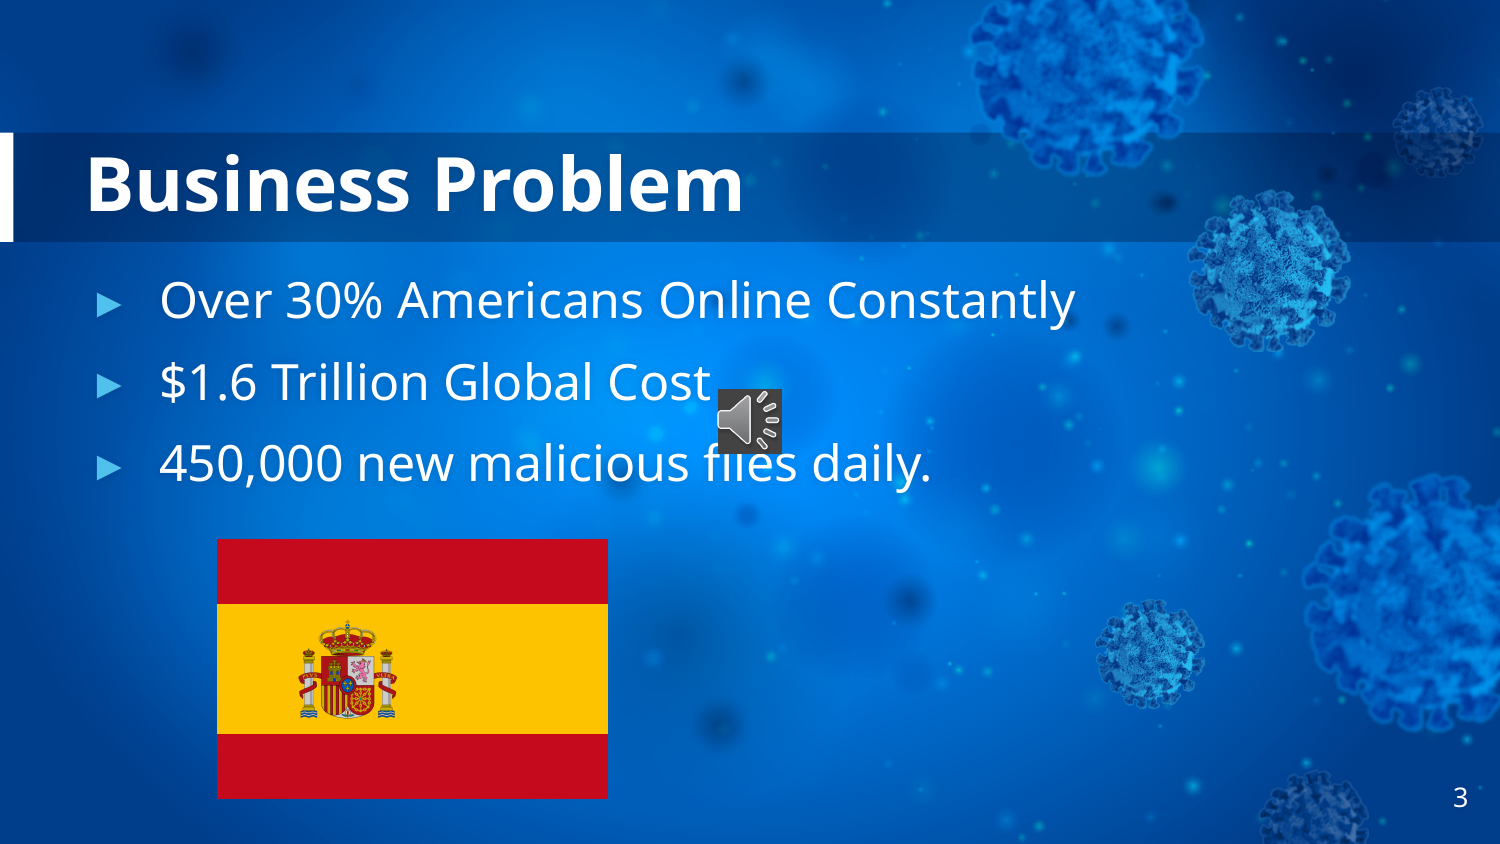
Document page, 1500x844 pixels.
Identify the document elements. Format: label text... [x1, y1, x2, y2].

list Over 30% Americans Online Constantly $1.6 Trillion Global Cost 450,000 new malicious files daily. [84, 259, 1130, 734]
title Business Problem [84, 132, 1130, 242]
slide_number 3 [1378, 766, 1469, 832]
picture [0, 0, 1500, 844]
